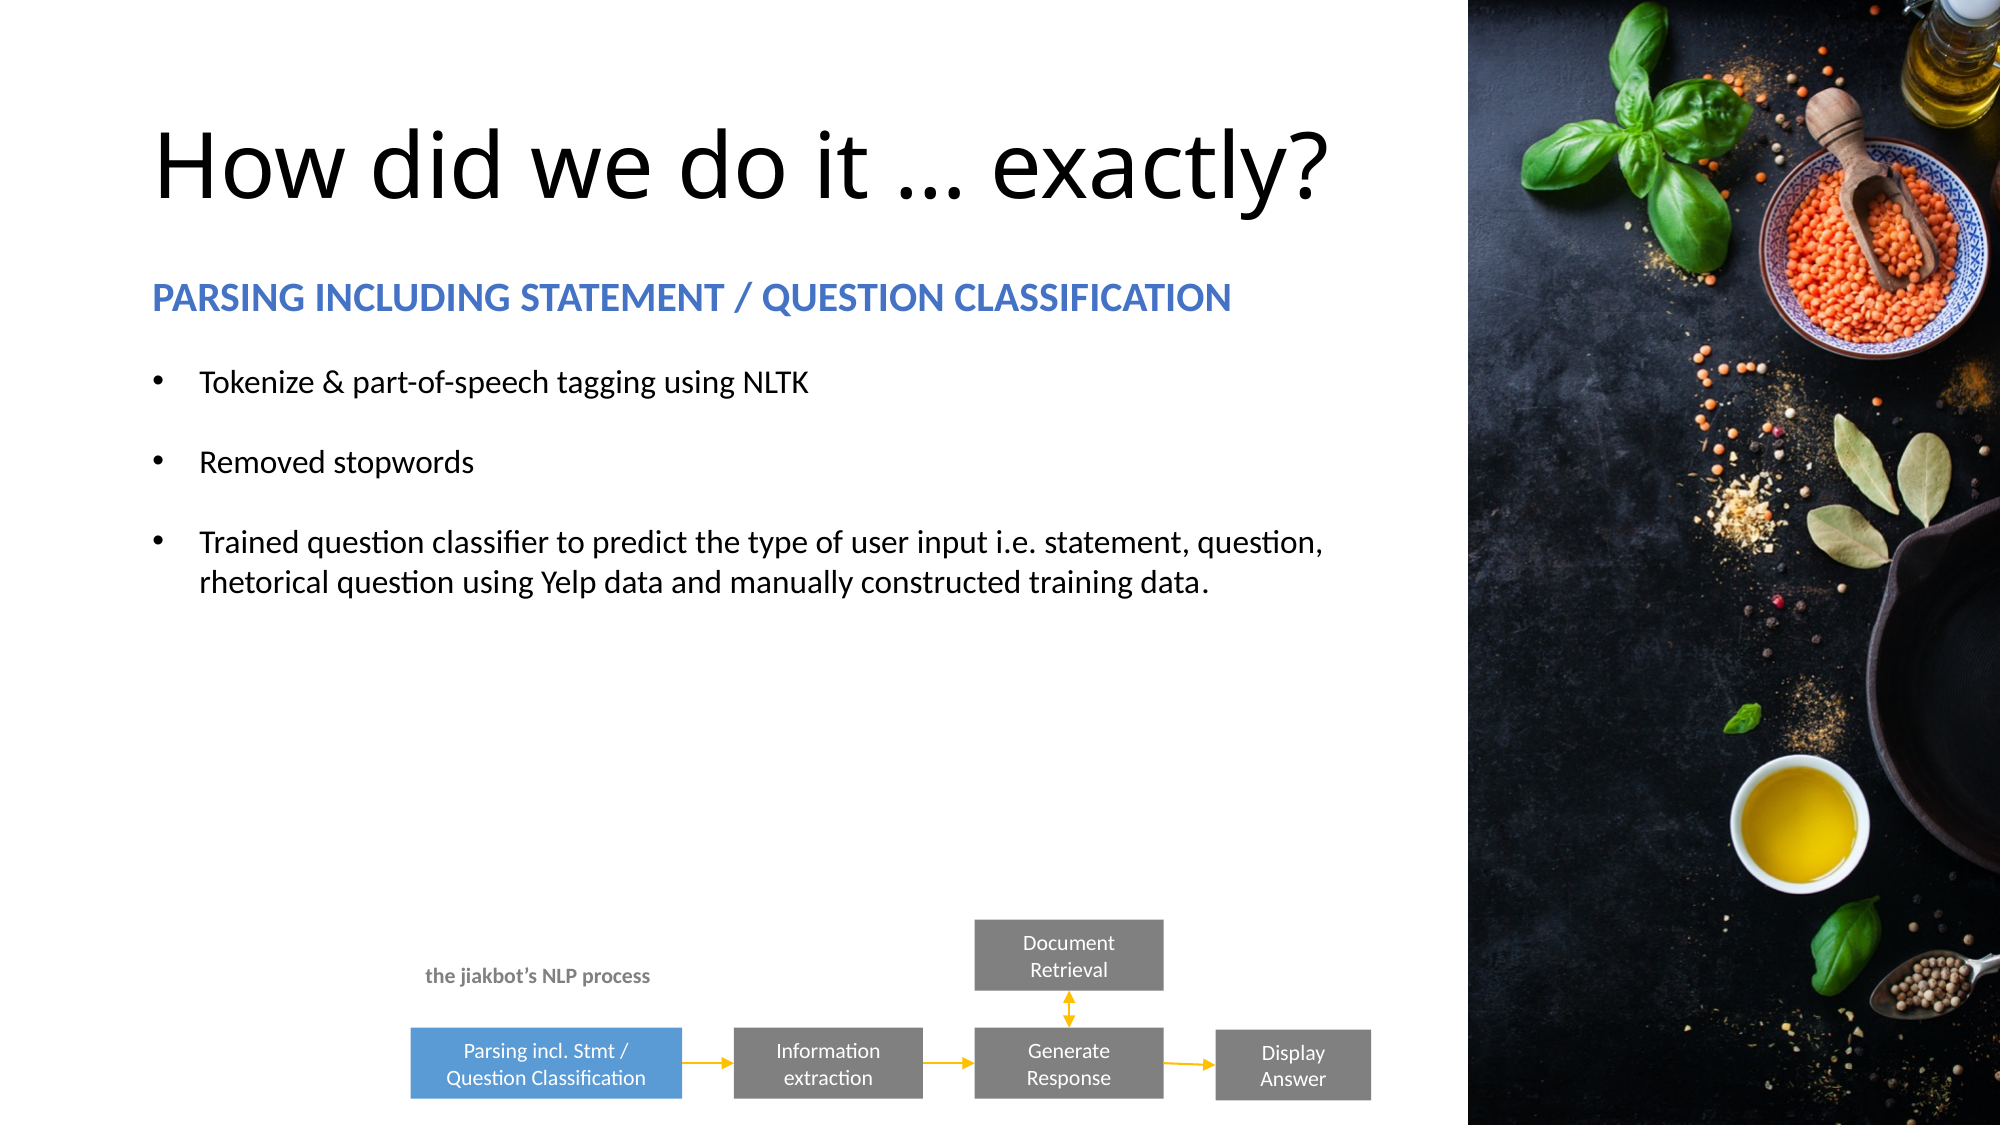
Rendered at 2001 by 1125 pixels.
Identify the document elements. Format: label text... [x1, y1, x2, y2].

text_box Display Answer [1214, 1029, 1372, 1102]
list PARSING INCLUDING STATEMENT / QUESTION CLASSIFICATION Tokenize & part-of-speech tagging using NLTK Removed stopwords Trained question classifier to predict the type of user input i.e. statement, question, rhetorical question using Yelp data and manually constructed training data. [137, 267, 1429, 624]
text_box the jiakbot’s NLP process [410, 938, 881, 1011]
picture [1468, 0, 2000, 1125]
title How did we do it … exactly? [137, 59, 1448, 278]
text_box Generate Response [974, 1027, 1165, 1100]
text_box Document Retrieval [974, 919, 1165, 992]
text_box Information extraction [733, 1027, 924, 1100]
text_box Parsing incl. Stmt / Question Classification [410, 1027, 683, 1100]
